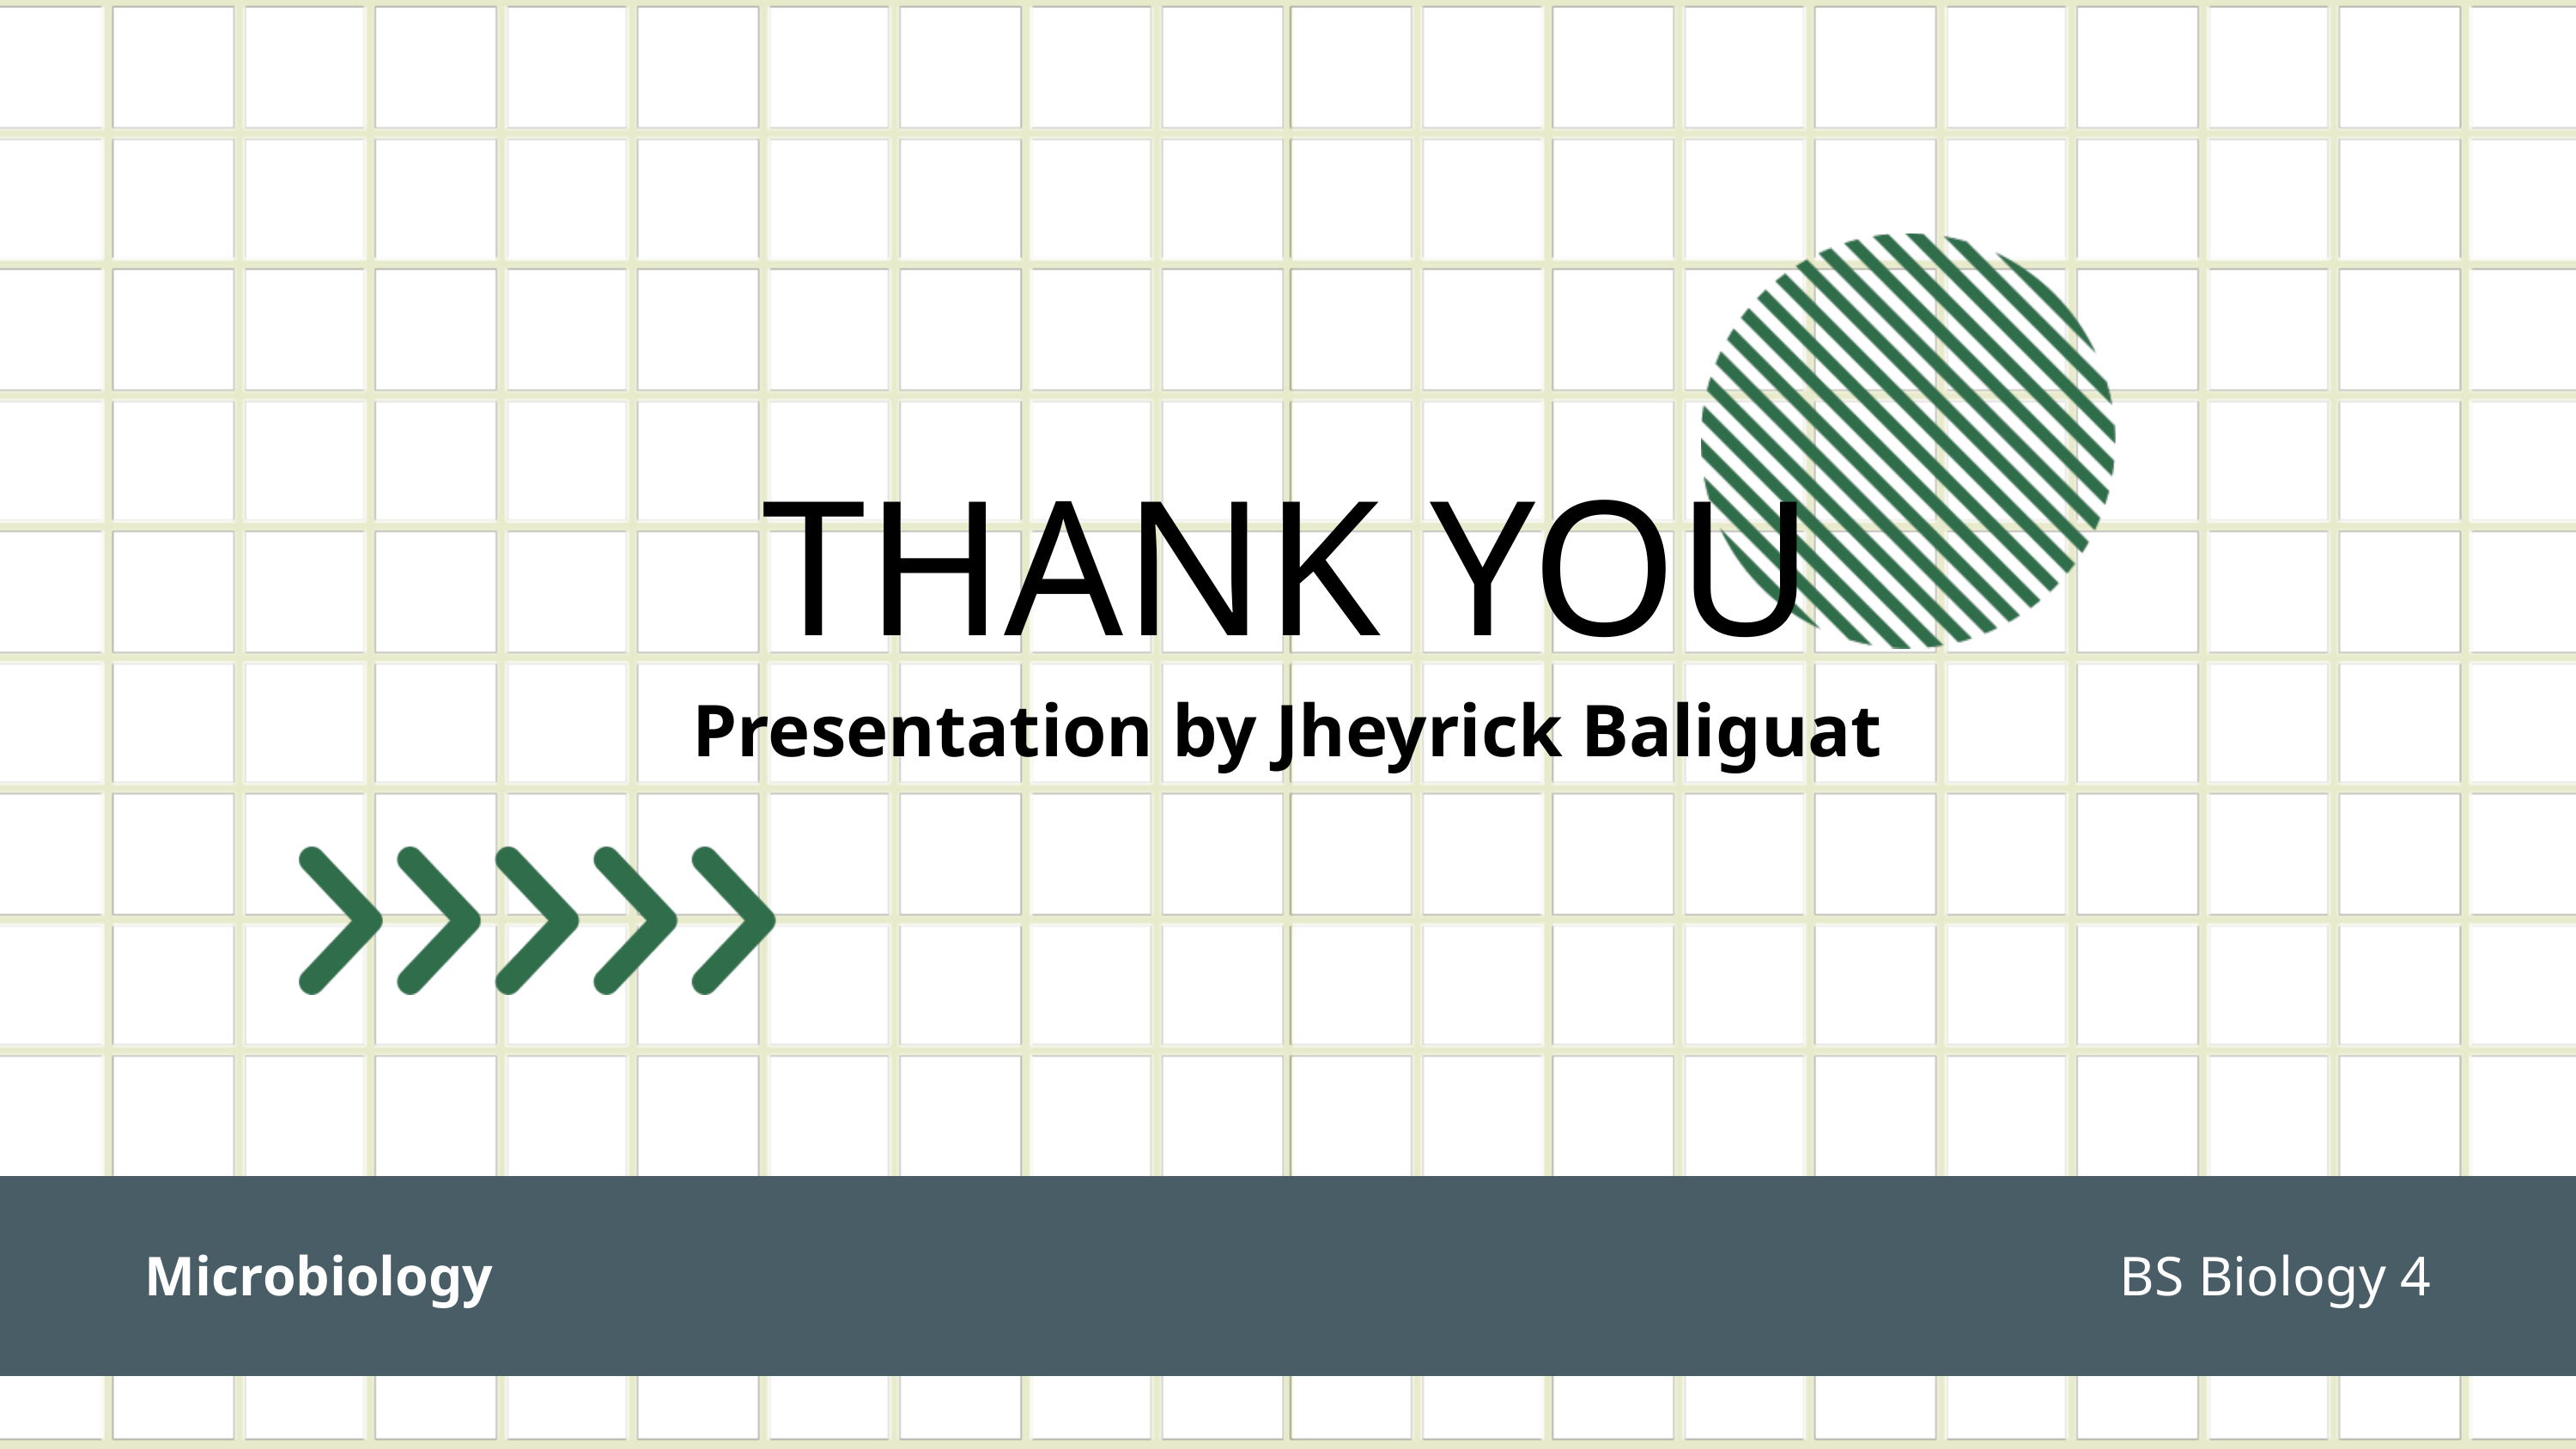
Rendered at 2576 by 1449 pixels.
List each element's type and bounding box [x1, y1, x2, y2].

text_box [0, 0, 2576, 1173]
text_box [0, 1386, 2576, 1449]
text_box [0, 1175, 2576, 1377]
